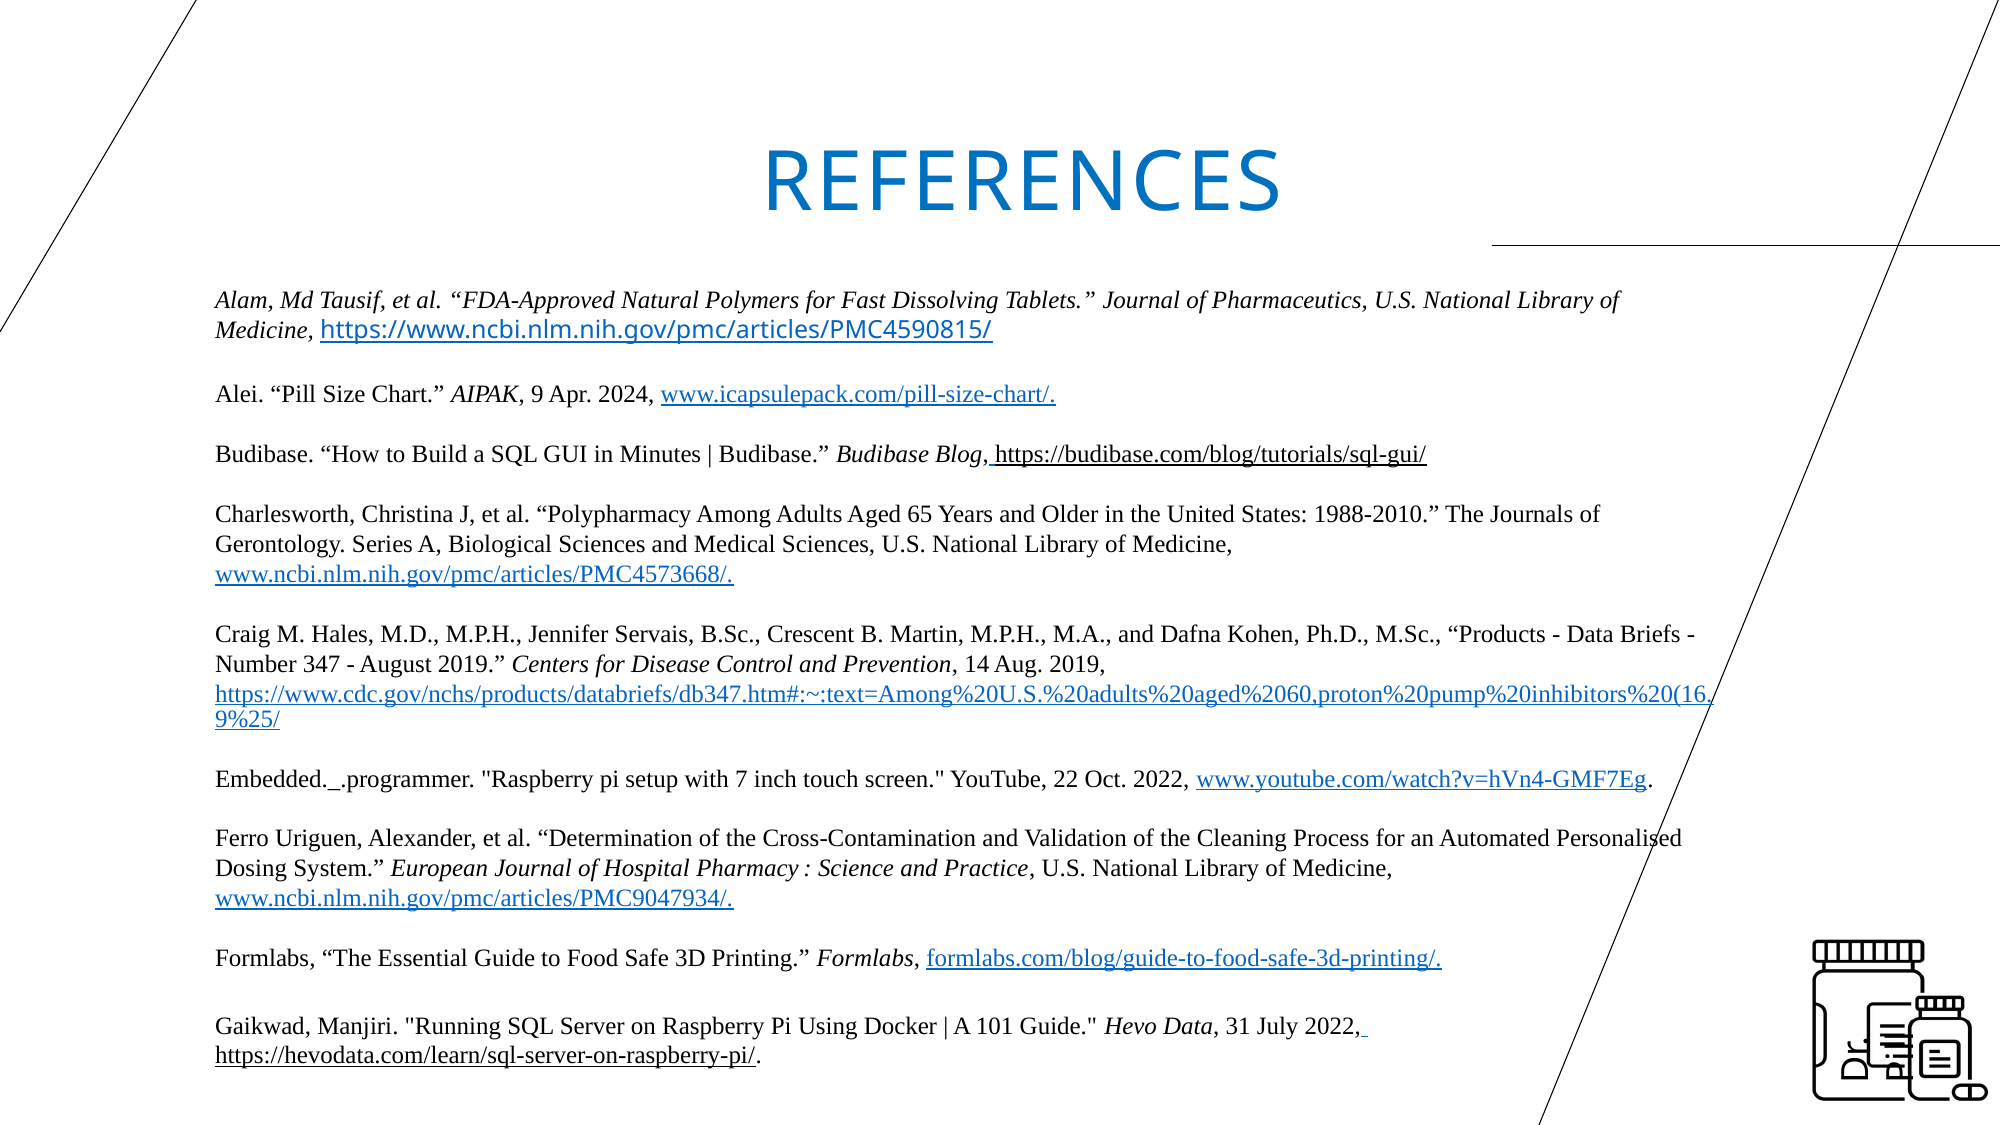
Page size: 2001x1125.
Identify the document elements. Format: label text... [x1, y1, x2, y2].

text_box REFERENCES [457, 109, 1588, 237]
text_box Alam, Md Tausif, et al. “FDA-Approved Natural Polymers for Fast Dissolving Tablets.” Journal of Pharmaceutics, U.S. National Library of Medicine, https://www.ncbi.nlm.nih.gov/pmc/articles/PMC4590815/ Alei. “Pill Size Chart.” AIPAK, 9 Apr. 2024, www.icapsulepack.com/pill-size-chart/. Budibase. “How to Build a SQL GUI in Minutes | Budibase.” Budibase Blog, https://budibase.com/blog/tutorials/sql-gui/ Charlesworth, Christina J, et al. “Polypharmacy Among Adults Aged 65 Years and Older in the United States: 1988-2010.” The Journals of Gerontology. Series A, Biological Sciences and Medical Sciences, U.S. National Library of Medicine, www.ncbi.nlm.nih.gov/pmc/articles/PMC4573668/. Craig M. Hales, M.D., M.P.H., Jennifer Servais, B.Sc., Crescent B. Martin, M.P.H., M.A., and Dafna Kohen, Ph.D., M.Sc., “Products - Data Briefs - Number 347 - August 2019.” Centers for Disease Control and Prevention, 14 Aug. 2019, https://www.cdc.gov/nchs/products/databriefs/db347.htm#:~:text=Among%20U.S.%20adults%20aged%2060,proton%20pump%20inhibitors%20(16.9%25/ Embedded._.programmer. "Raspberry pi setup with 7 inch touch screen." YouTube, 22 Oct. 2022, www.youtube.com/watch?v=hVn4-GMF7Eg. Ferro Uriguen, Alexander, et al. “Determination of the Cross-Contamination and Validation of the Cleaning Process for an Automated Personalised Dosing System.” European Journal of Hospital Pharmacy : Science and Practice, U.S. National Library of Medicine, www.ncbi.nlm.nih.gov/pmc/articles/PMC9047934/. Formlabs, “The Essential Guide to Food Safe 3D Printing.” Formlabs, formlabs.com/blog/guide-to-food-safe-3d-printing/. Gaikwad, Manjiri. "Running SQL Server on Raspberry Pi Using Docker | A 101 Guide." Hevo Data, 31 July 2022, https://hevodata.com/learn/sql-server-on-raspberry-pi/. [199, 246, 1735, 1125]
picture [1779, 920, 2001, 1109]
